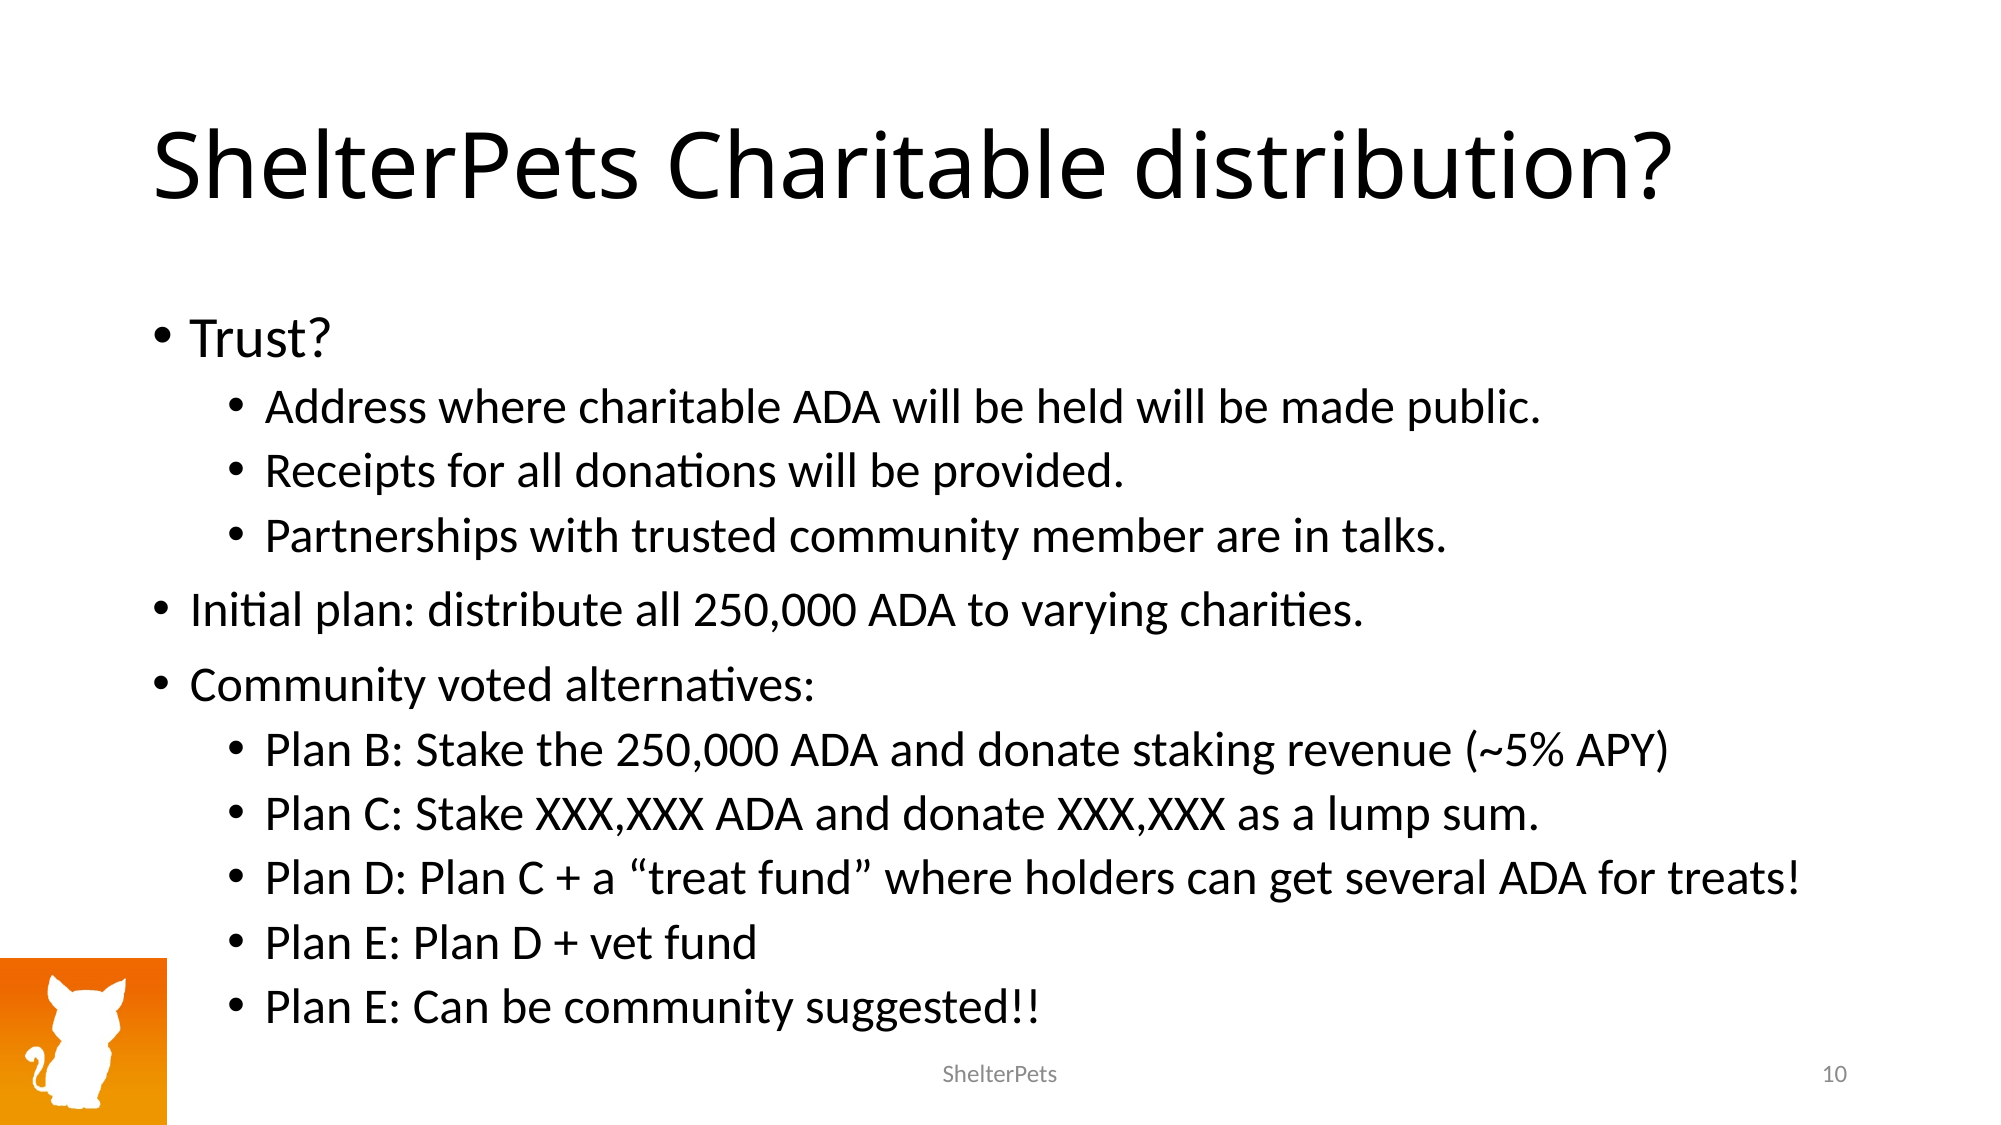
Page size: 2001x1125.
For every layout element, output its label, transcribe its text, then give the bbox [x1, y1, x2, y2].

title ShelterPets Charitable distribution? [137, 59, 1863, 278]
picture [0, 958, 167, 1125]
slide_number 10 [1412, 1042, 1863, 1103]
footer ShelterPets [662, 1042, 1338, 1103]
list Trust? Address where charitable ADA will be held will be made public. Receipts for all donations will be provided. Partnerships with trusted community member are in talks. Initial plan: distribute all 250,000 ADA to varying charities. Community voted alternatives: Plan B: Stake the 250,000 ADA and donate staking revenue (~5% APY) Plan C: Stake XXX,XXX ADA and donate XXX,XXX as a lump sum. Plan D: Plan C + a “treat fund” where holders can get several ADA for treats! Plan E: Plan D + vet fund Plan E: Can be community suggested!! [137, 299, 1922, 1077]
